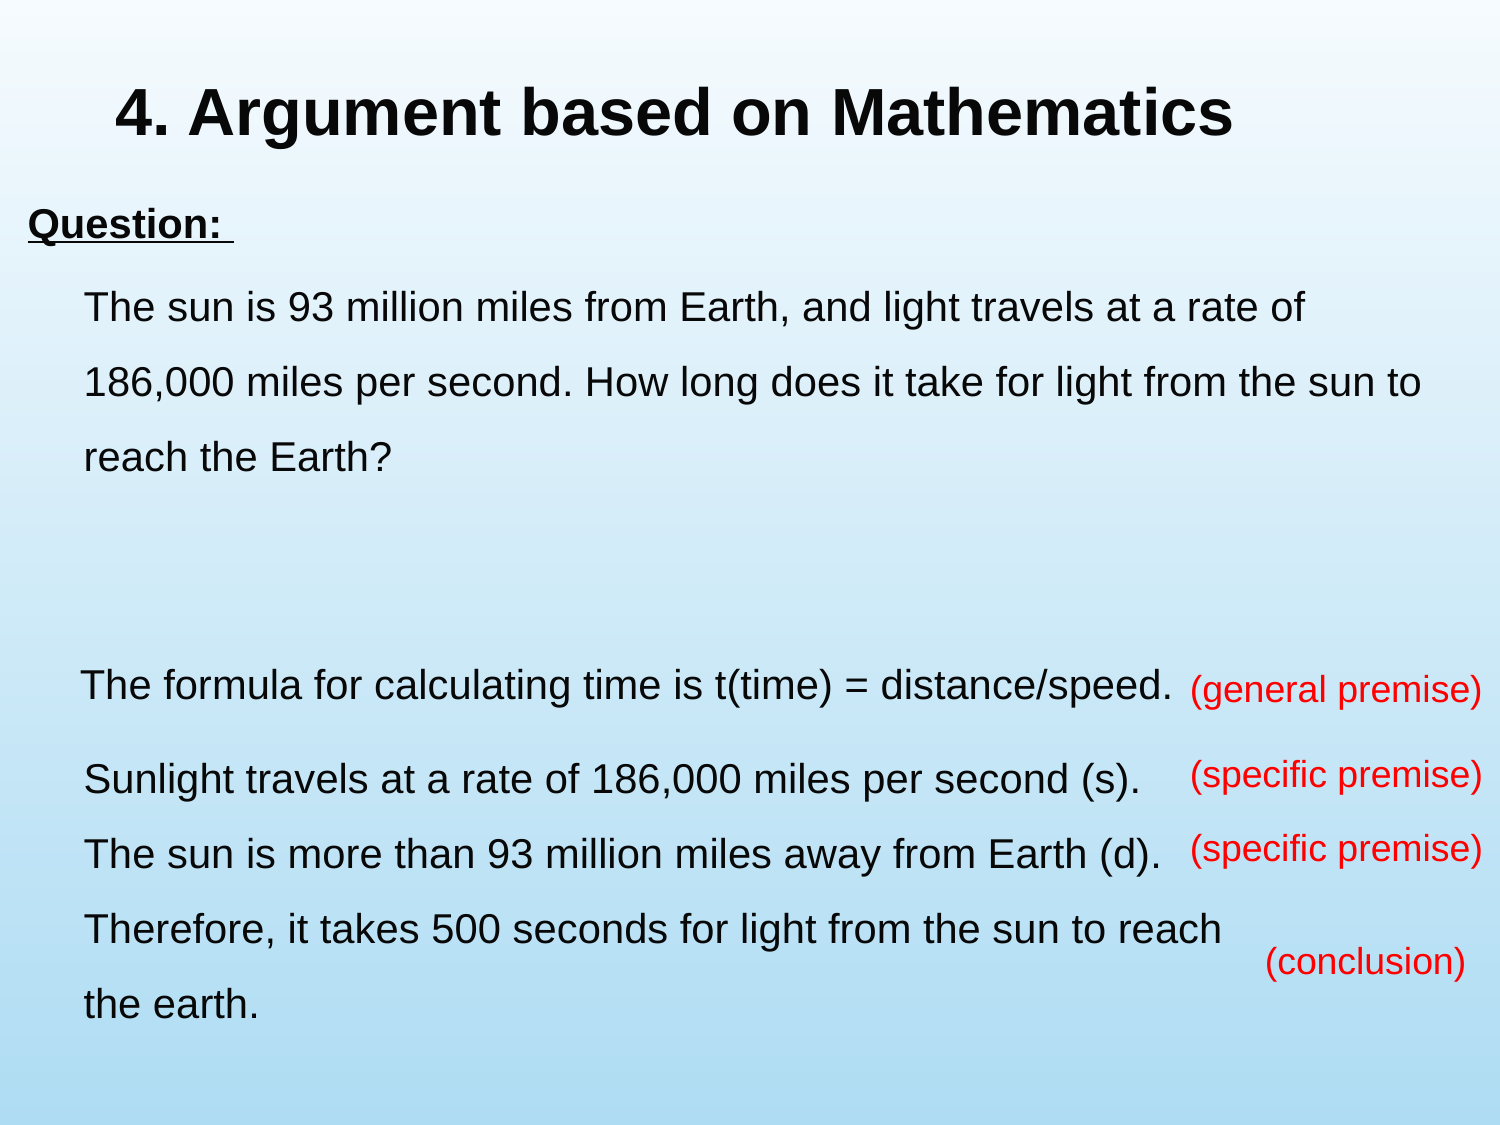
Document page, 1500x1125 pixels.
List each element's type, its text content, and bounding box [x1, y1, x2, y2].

text_box (specific premise) [1174, 719, 1500, 794]
text_box (general premise) [1174, 635, 1500, 718]
title 4. Argument based on Mathematics [0, 37, 1425, 180]
list Question: The sun is 93 million miles from Earth, and light travels at a rate of 186,000 miles per second. How long does it take for light from the sun to reach the Earth? [12, 189, 1463, 535]
text_box Sunlight travels at a rate of 186,000 miles per second (s). The sun is more than 93 million miles away from Earth (d). Therefore, it takes 500 seconds for light from the sun to reach the earth. [68, 719, 1275, 1035]
text_box (conclusion) [1250, 906, 1500, 990]
text_box The formula for calculating time is t(time) = distance/speed. [64, 650, 1174, 716]
text_box (specific premise) [1174, 794, 1500, 877]
